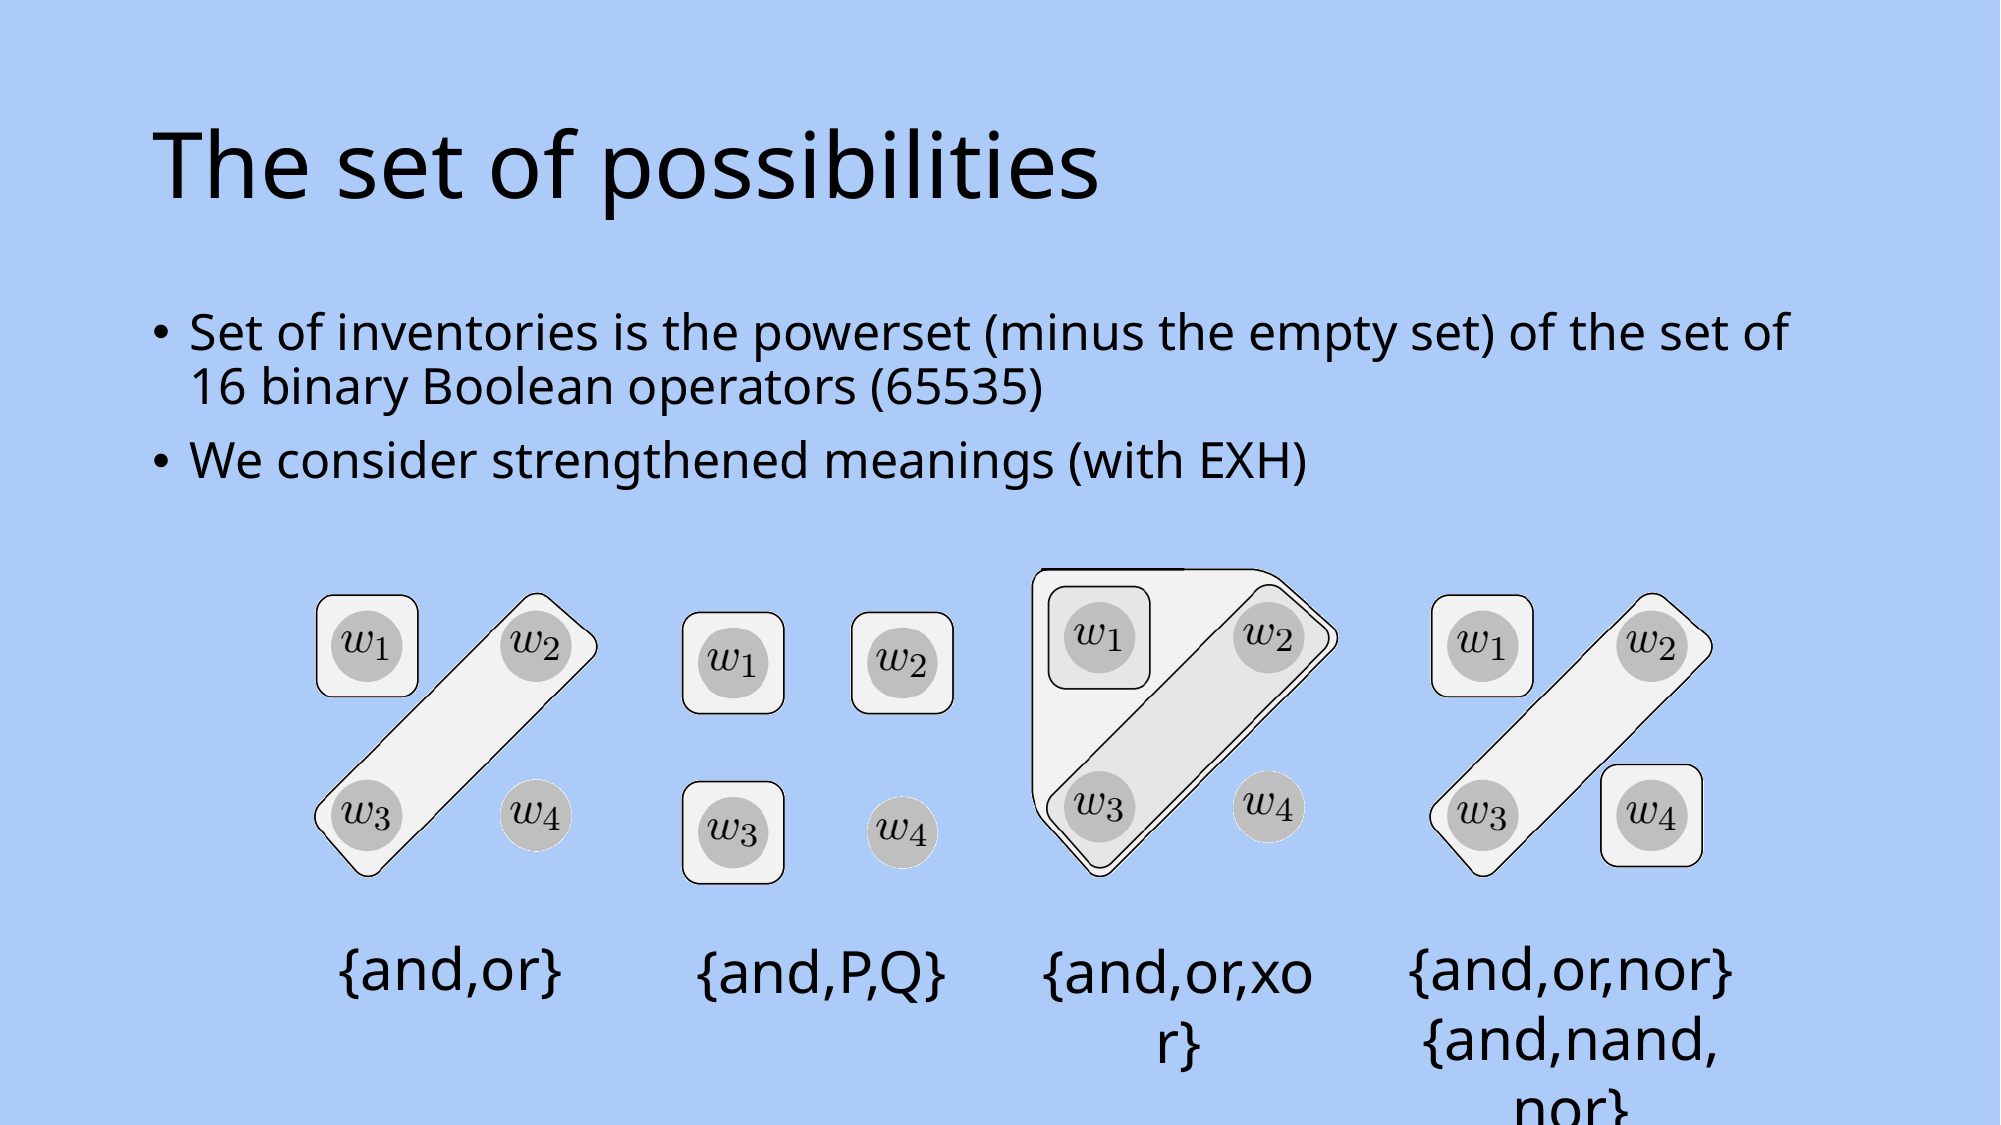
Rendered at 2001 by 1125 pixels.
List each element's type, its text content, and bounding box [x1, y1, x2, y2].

title The set of possibilities [137, 59, 1863, 278]
list Set of inventories is the powerset (minus the empty set) of the set of 16 binary Boolean operators (65535) We consider strengthened meanings (with EXH) [137, 299, 1863, 1014]
text_box {and,or,xor} [1019, 927, 1338, 1083]
text_box {and,or,nor} {and,nand, nor} [1362, 924, 1781, 1125]
picture [271, 563, 1745, 897]
text_box {and,or} [291, 924, 610, 1010]
text_box {and,P,Q} [662, 927, 981, 1013]
